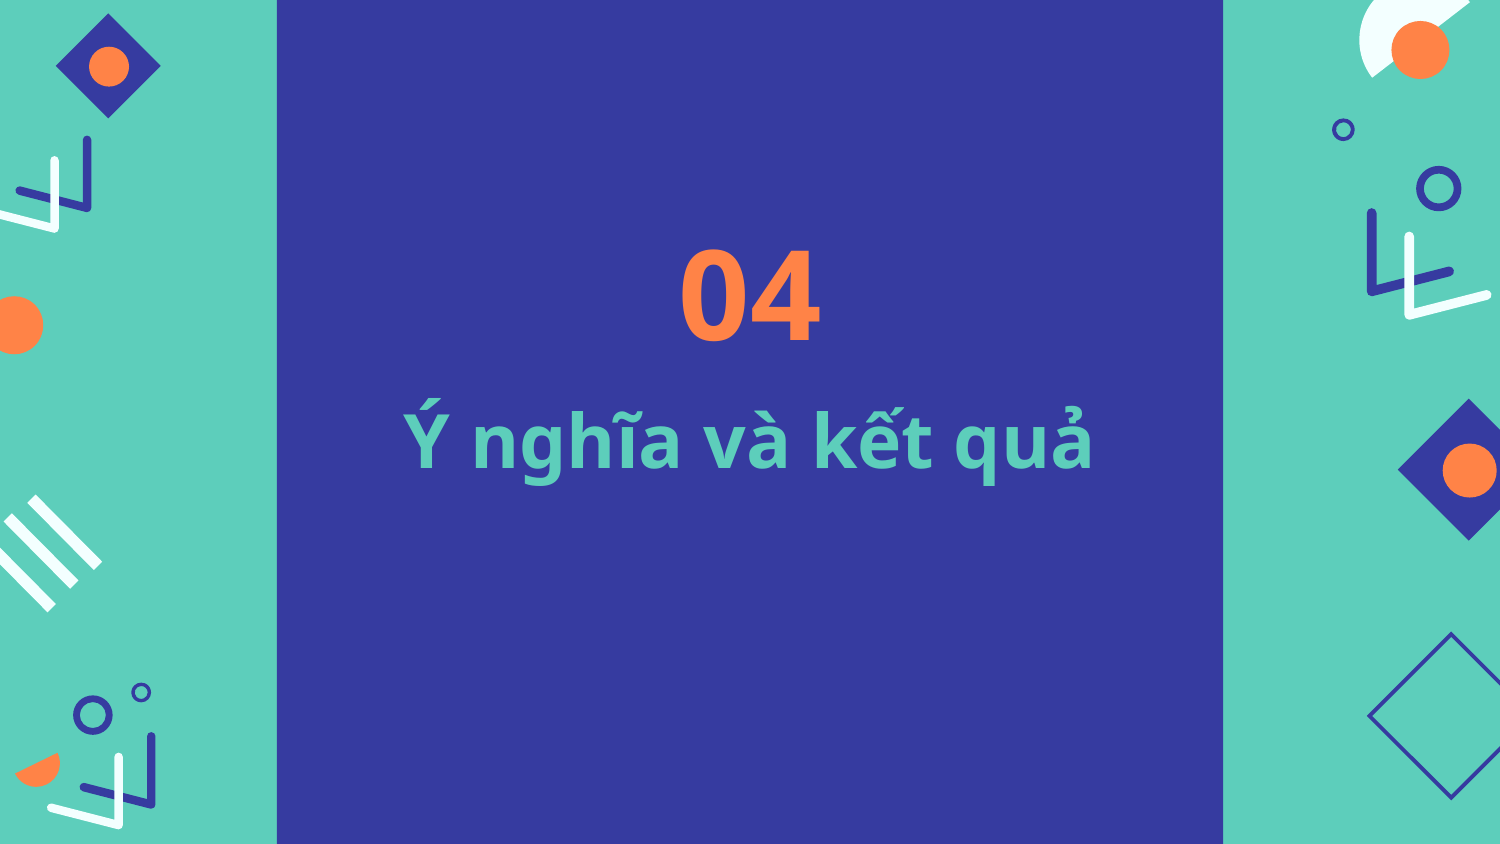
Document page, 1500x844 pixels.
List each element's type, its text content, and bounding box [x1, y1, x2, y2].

title Ý nghĩa và kết quả [264, 378, 1236, 500]
title 04 [264, 221, 1236, 360]
